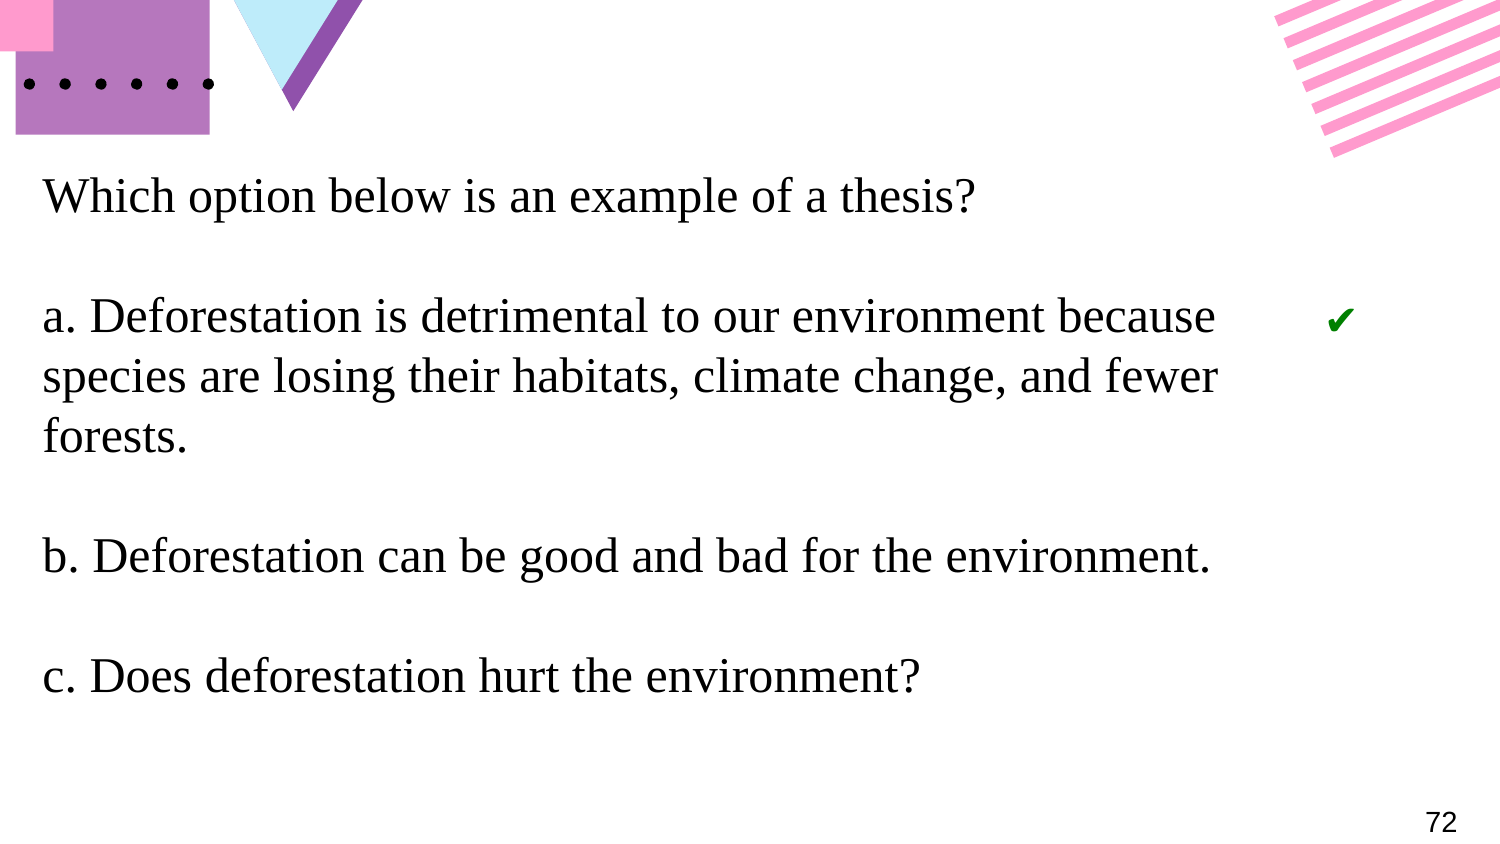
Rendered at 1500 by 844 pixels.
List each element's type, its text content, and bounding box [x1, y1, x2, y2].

text_box ✔ [1312, 287, 1366, 400]
title Which option below is an example of a thesis? a. Deforestation is detrimental to our environment because species are losing their habitats, climate change, and fewer forests. b. Deforestation can be good and bad for the environment. c. Does deforestation hurt the environment? [27, 172, 1286, 813]
text_box 72 [1414, 798, 1500, 844]
